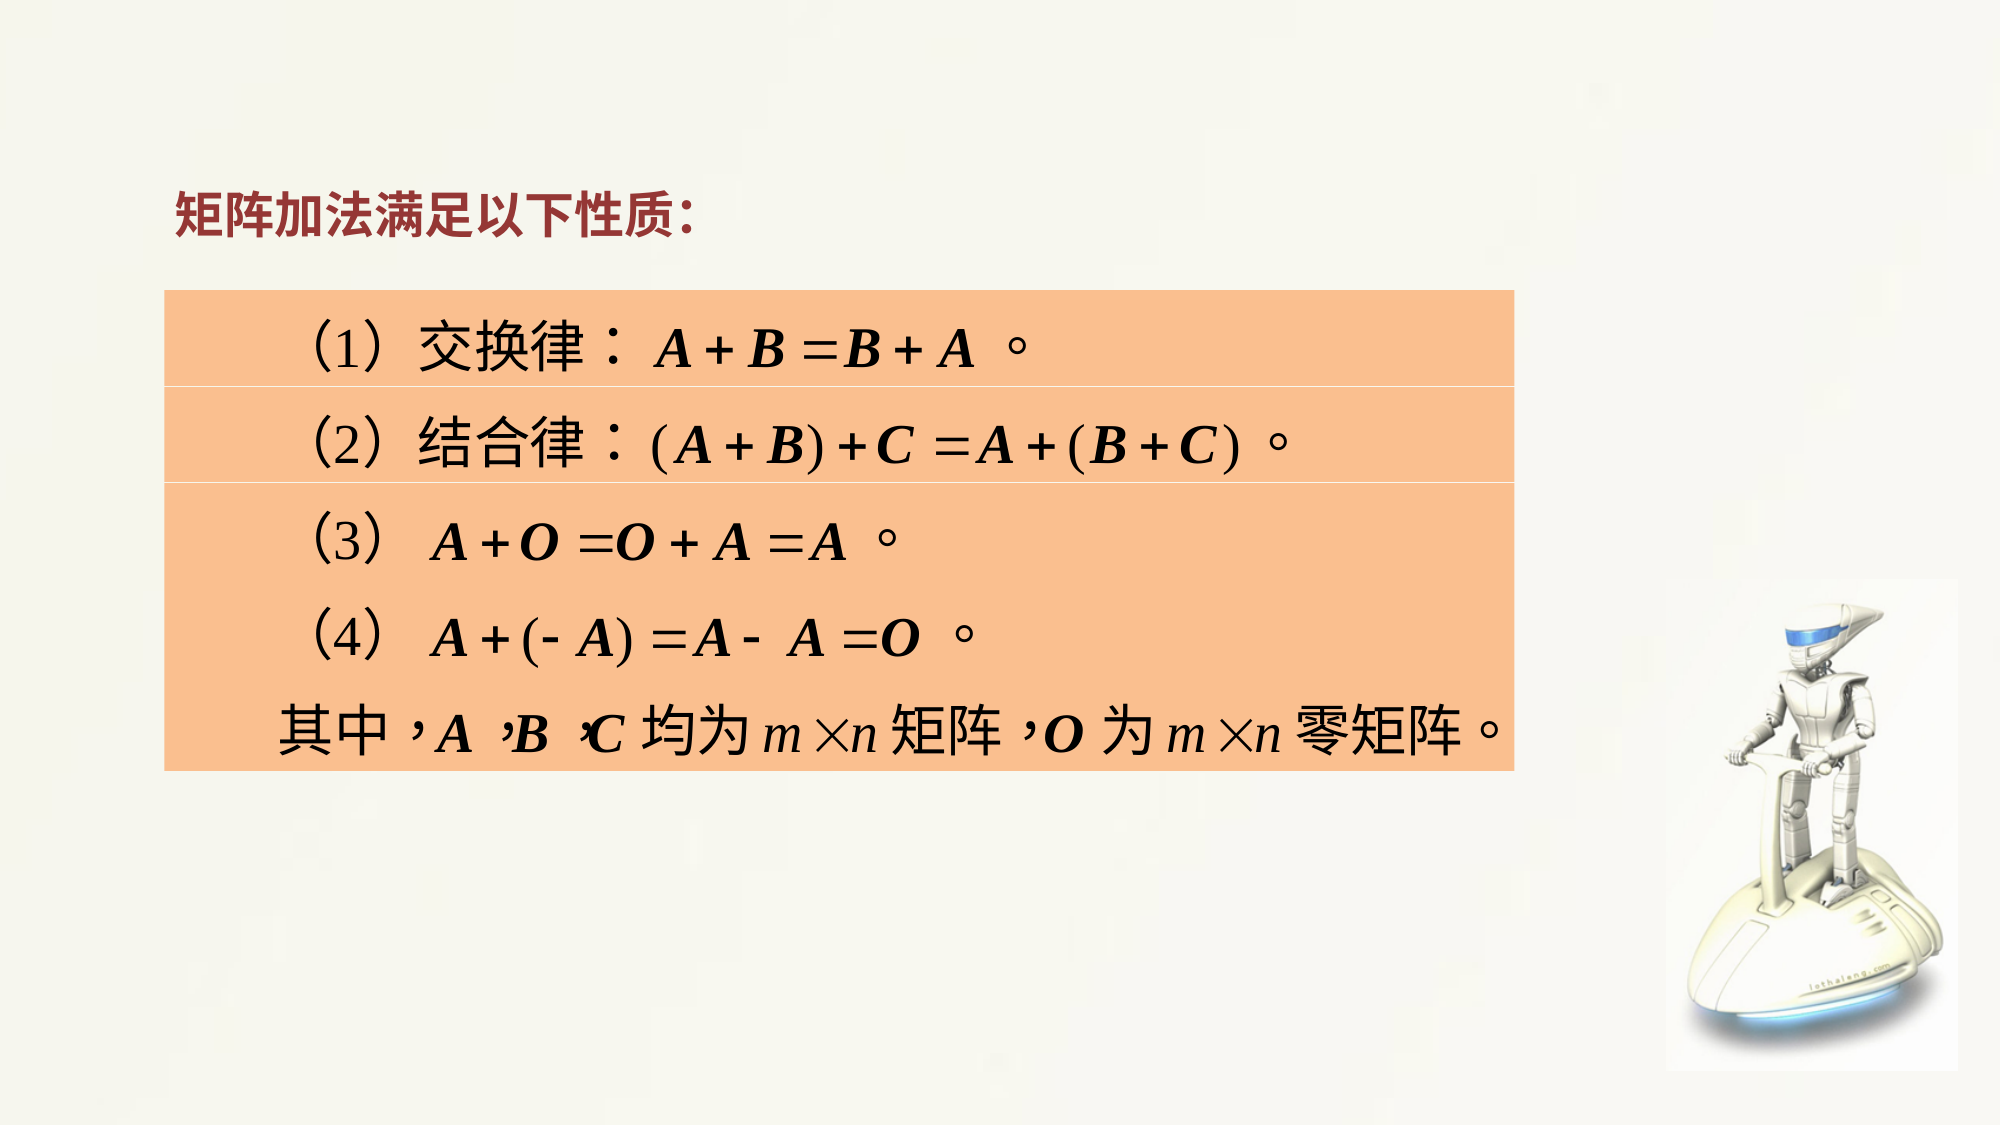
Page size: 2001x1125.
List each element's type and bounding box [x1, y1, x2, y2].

text_box [164, 290, 1515, 774]
text_box [0, 0, 2000, 1125]
